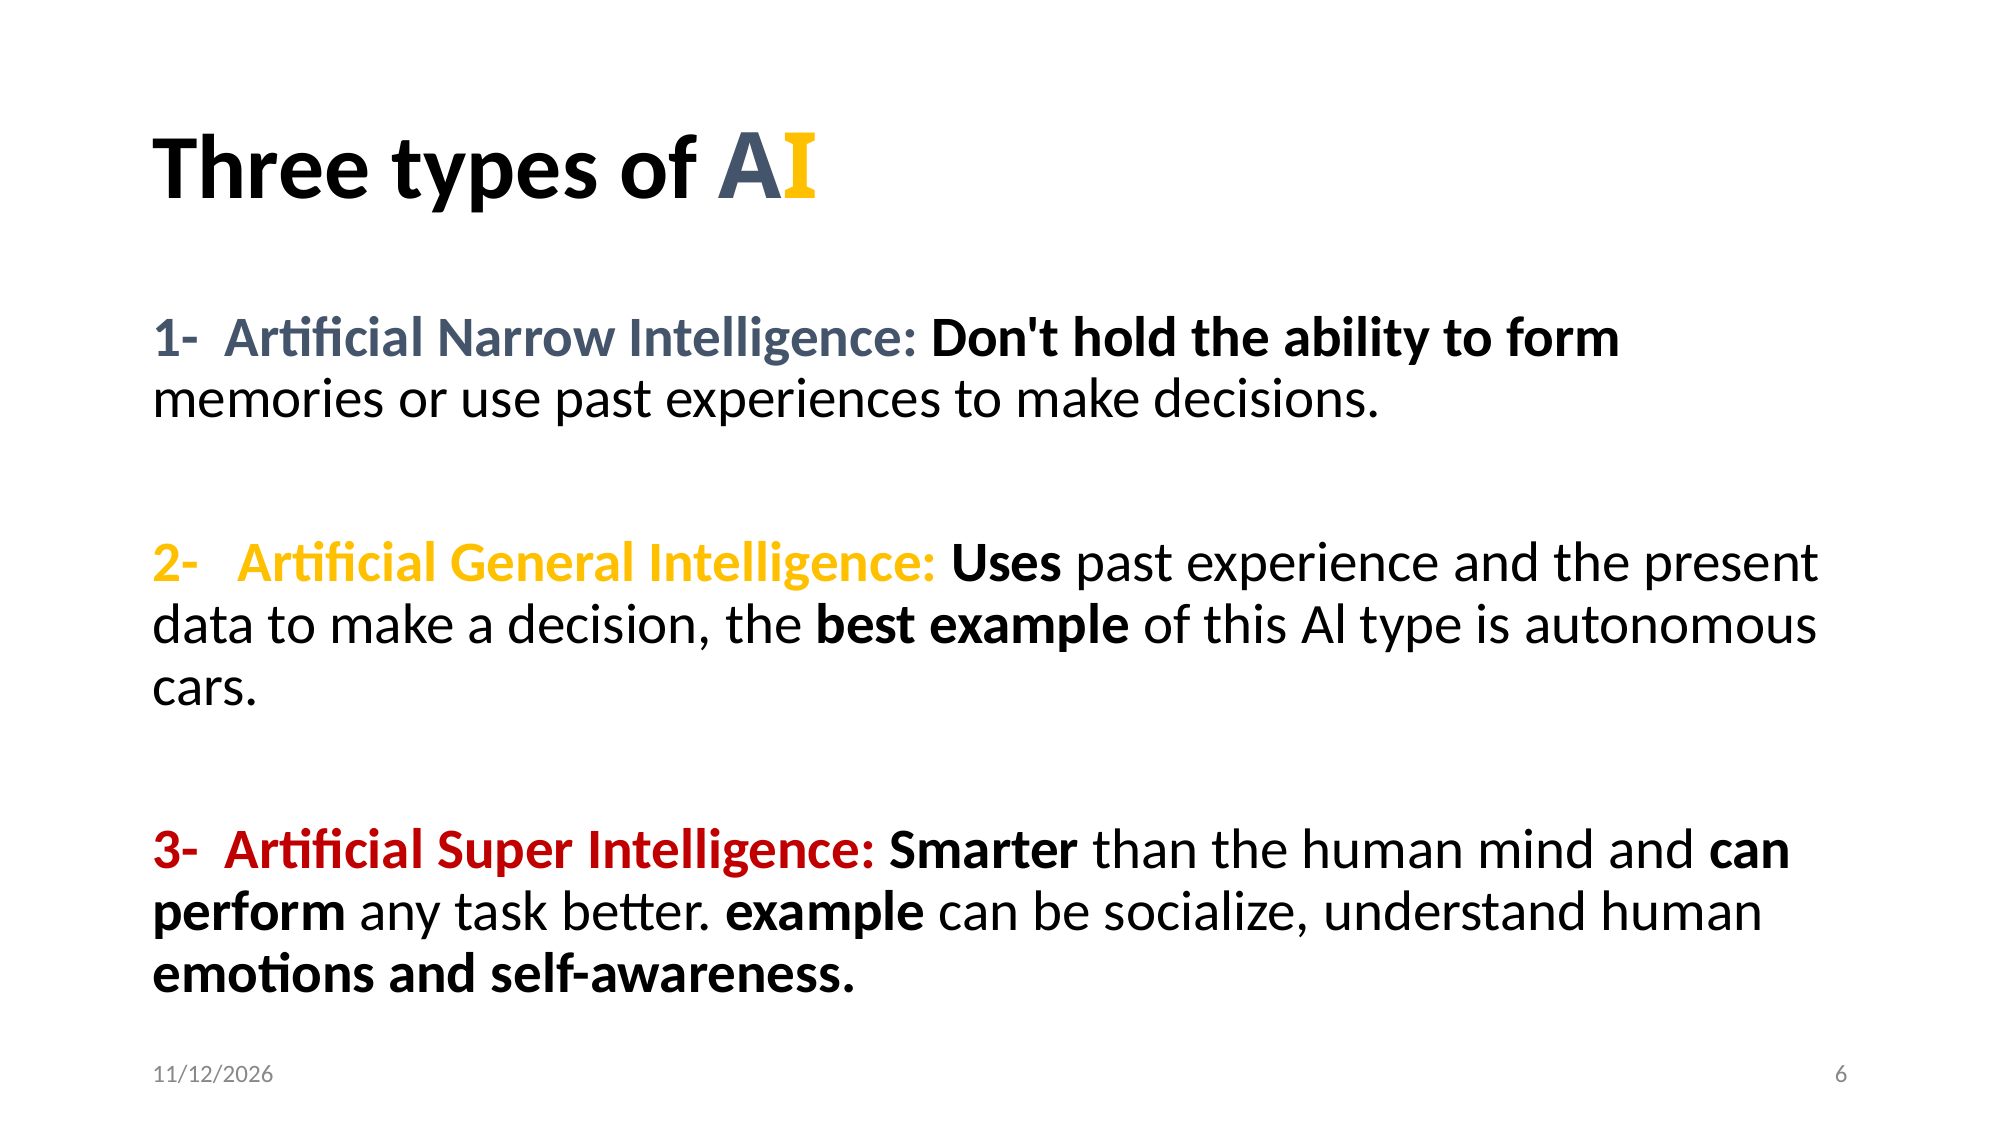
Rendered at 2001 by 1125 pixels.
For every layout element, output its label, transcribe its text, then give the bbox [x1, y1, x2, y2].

title Three types of AI [137, 59, 1863, 278]
list 1- Artificial Narrow Intelligence: Don't hold the ability to form memories or use past experiences to make decisions. 2- Artificial General Intelligence: Uses past experience and the present data to make a decision, the best example of this Al type is autonomous cars. 3- Artificial Super Intelligence: Smarter than the human mind and can perform any task better. example can be socialize, understand human emotions and self-awareness. [137, 299, 1863, 1014]
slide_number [137, 1042, 588, 1103]
slide_number 6 [1412, 1042, 1863, 1103]
